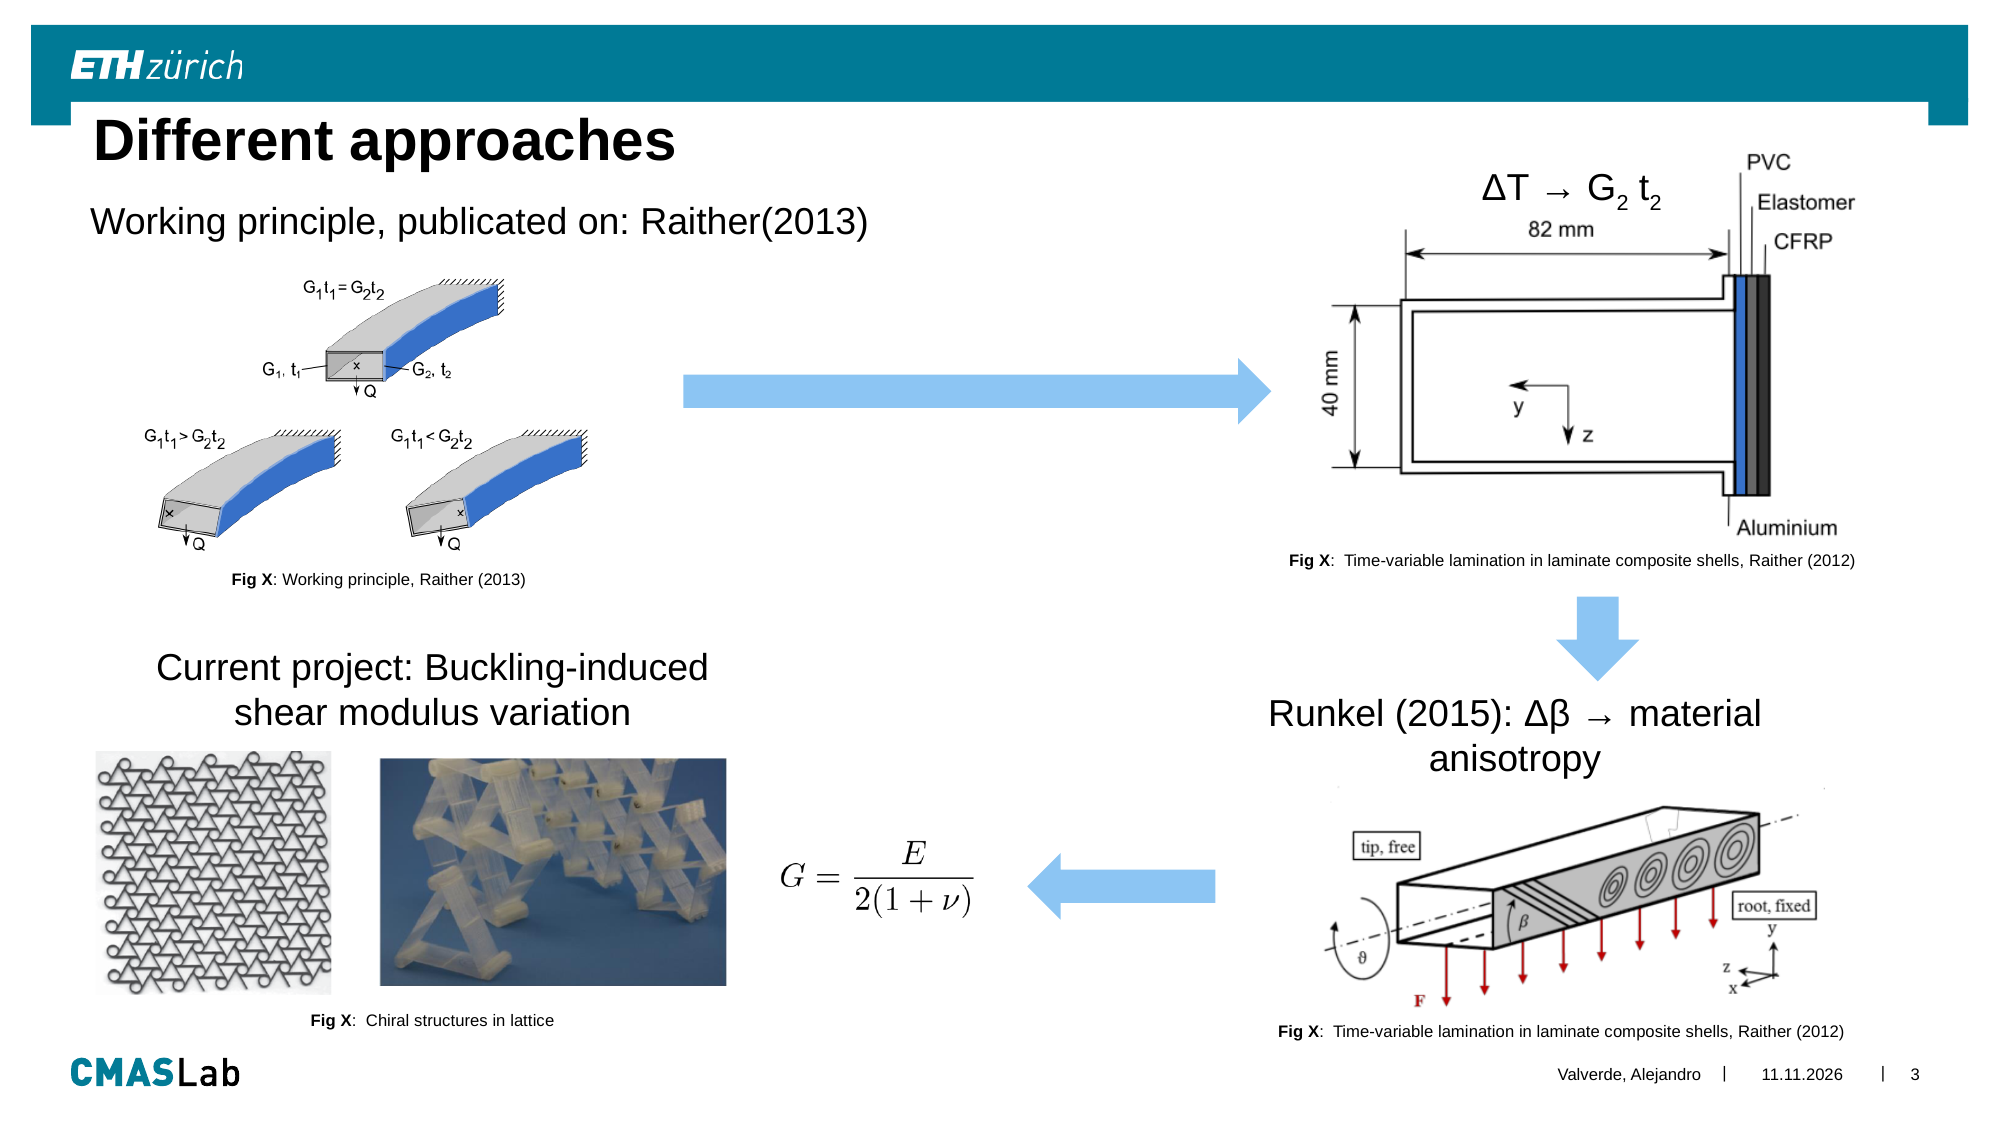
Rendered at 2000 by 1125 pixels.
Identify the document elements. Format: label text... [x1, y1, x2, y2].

text_box Fig X: Time-variable lamination in laminate composite shells, Raither (2012) [1245, 542, 1900, 577]
text_box [1025, 851, 1218, 922]
text_box Current project: Buckling-induced shear modulus variation [132, 635, 733, 741]
text_box [681, 355, 1274, 427]
text_box Runkel (2015): Δβ → material anisotropy [1215, 681, 1815, 786]
picture [88, 751, 338, 997]
picture [1299, 759, 1825, 1014]
picture [136, 269, 622, 562]
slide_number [1735, 1048, 1870, 1112]
slide_number 3 [1886, 1034, 1945, 1112]
text_box Working principle, publicated on: Raither(2013) [53, 189, 917, 250]
picture [1318, 143, 1870, 556]
picture [378, 758, 727, 986]
footer Valverde, Alejandro [999, 1034, 1702, 1112]
text_box Fig X: Chiral structures in lattice [105, 1002, 760, 1038]
title Different approaches [70, 101, 1929, 176]
picture [778, 836, 978, 924]
text_box [1553, 594, 1642, 681]
text_box Fig X: Working principle, Raither (2013) [51, 561, 707, 596]
text_box Fig X: Time-variable lamination in laminate composite shells, Raither (2012) [1234, 1013, 1889, 1048]
